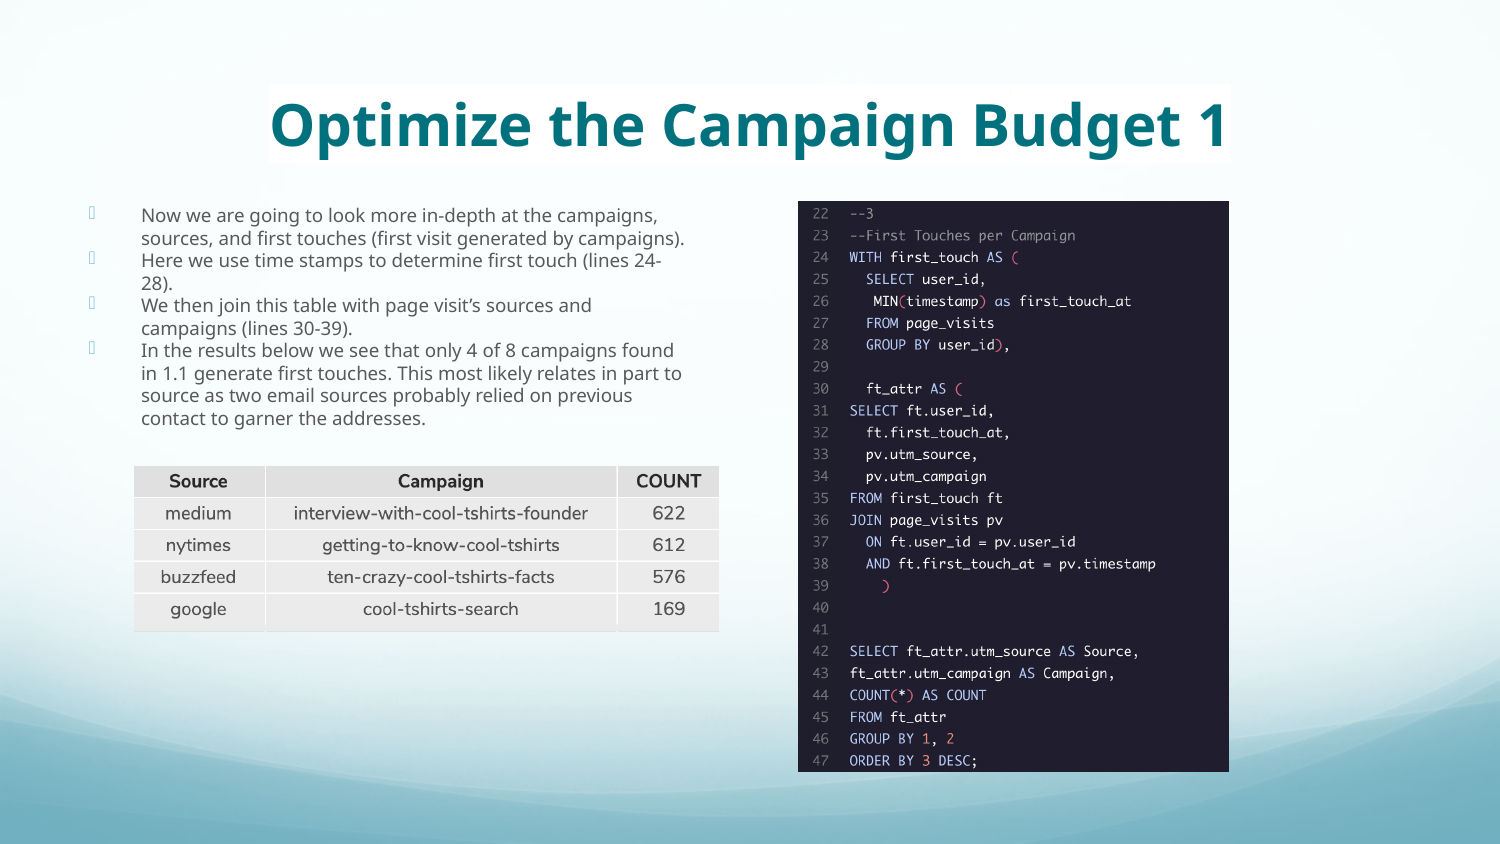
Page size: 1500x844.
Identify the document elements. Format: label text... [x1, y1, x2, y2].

picture [798, 200, 1229, 773]
picture [133, 466, 719, 632]
title Optimize the Campaign Budget 1 [51, 72, 1449, 167]
list Now we are going to look more in-depth at the campaigns, sources, and first touches (first visit generated by campaigns). Here we use time stamps to determine first touch (lines 24-28). We then join this table with page visit’s sources and campaigns (lines 30-39). In the results below we see that only 4 of 8 campaigns found in 1.1 generate first touches. This most likely relates in part to source as two email sources probably relied on previous contact to garner the addresses. [51, 189, 708, 750]
